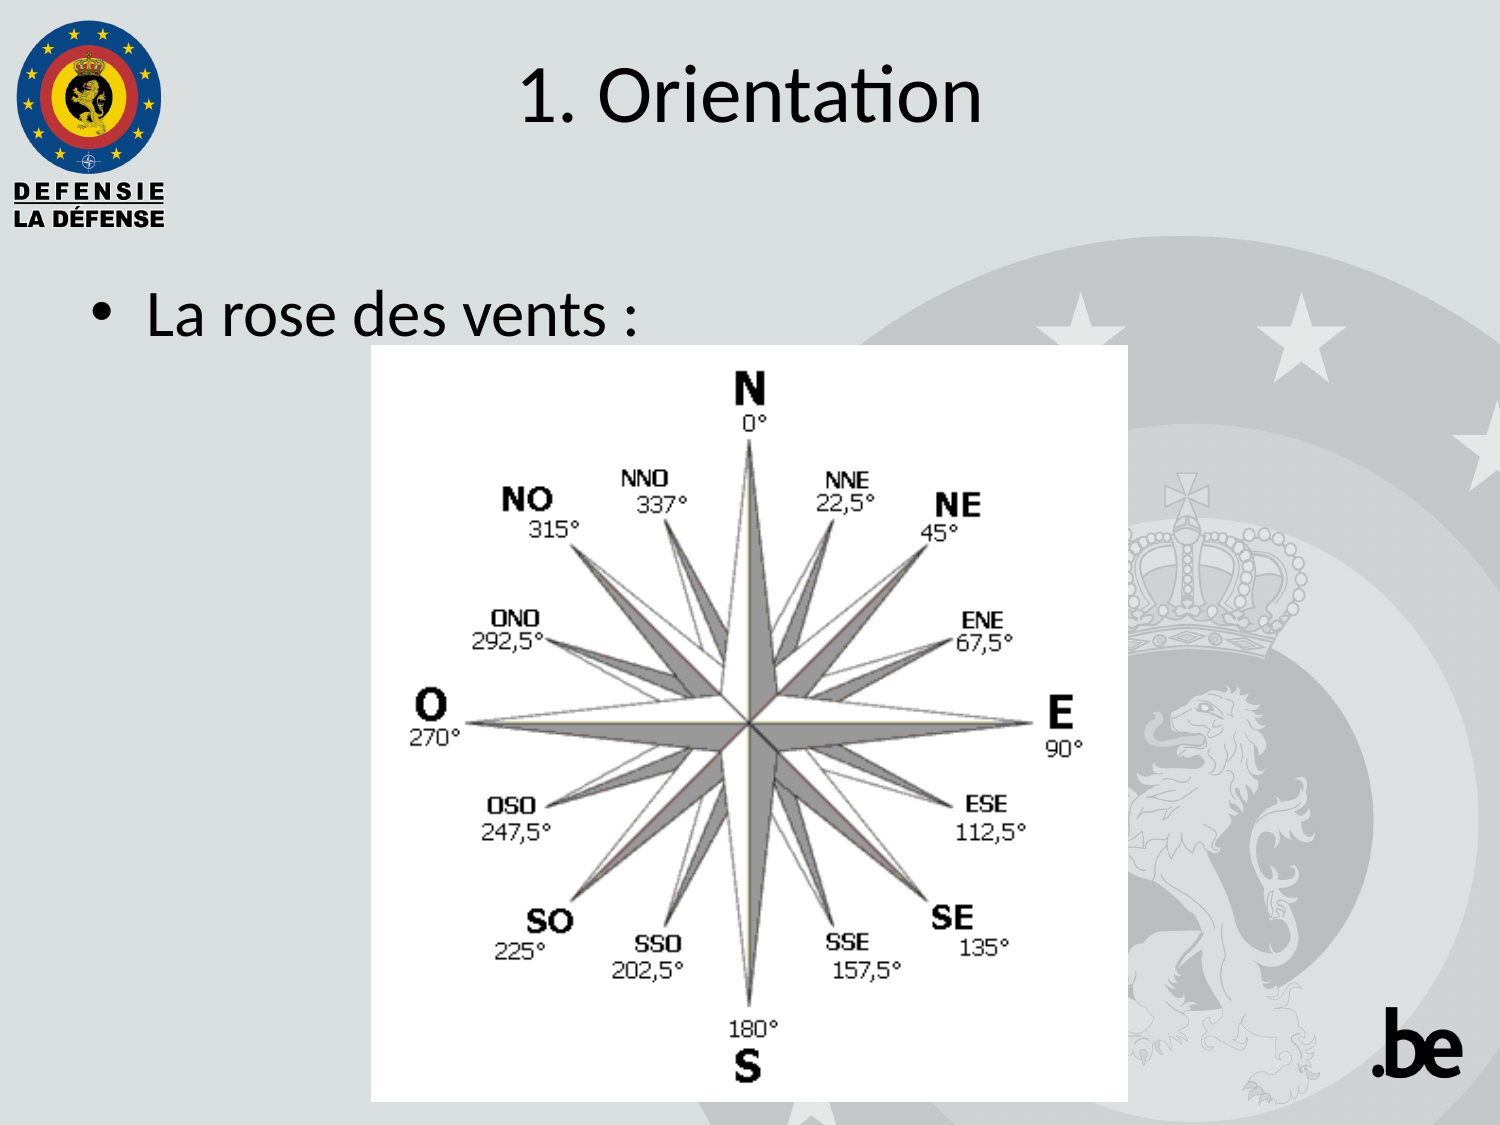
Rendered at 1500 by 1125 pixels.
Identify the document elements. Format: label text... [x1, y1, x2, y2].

picture [0, 0, 1500, 1125]
list La rose des vents : [74, 262, 1426, 1006]
title 1. Orientation [74, 44, 1426, 233]
